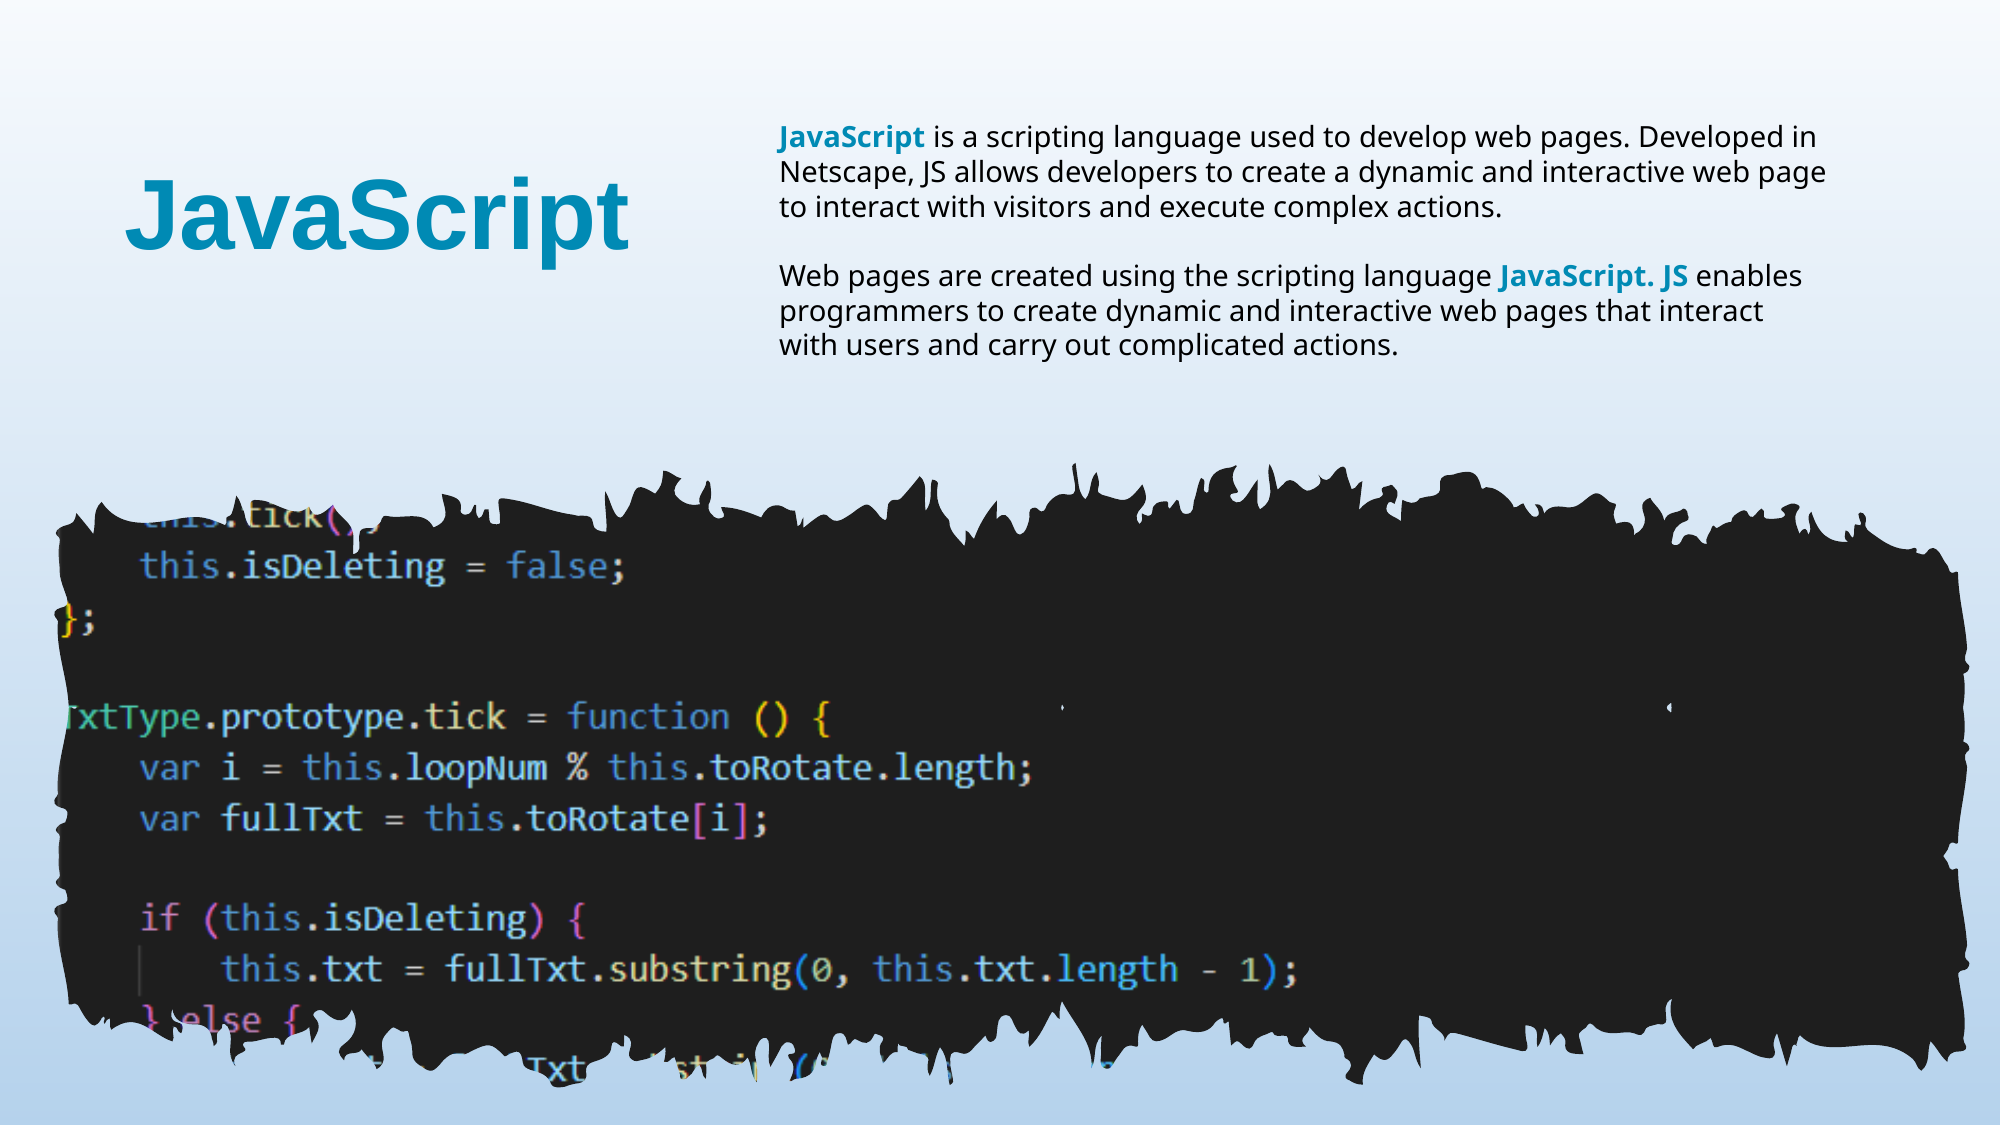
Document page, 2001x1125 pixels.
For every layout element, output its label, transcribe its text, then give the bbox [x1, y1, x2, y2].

picture [54, 462, 1970, 1088]
text_box JavaScript [109, 142, 819, 277]
text_box Web pages are created using the scripting language JavaScript. JS enables programmers to create dynamic and interactive web pages that interact with users and carry out complicated actions. [764, 249, 1843, 370]
text_box JavaScript is a scripting language used to develop web pages. Developed in Netscape, JS allows developers to create a dynamic and interactive web page to interact with visitors and execute complex actions. [764, 110, 1864, 231]
